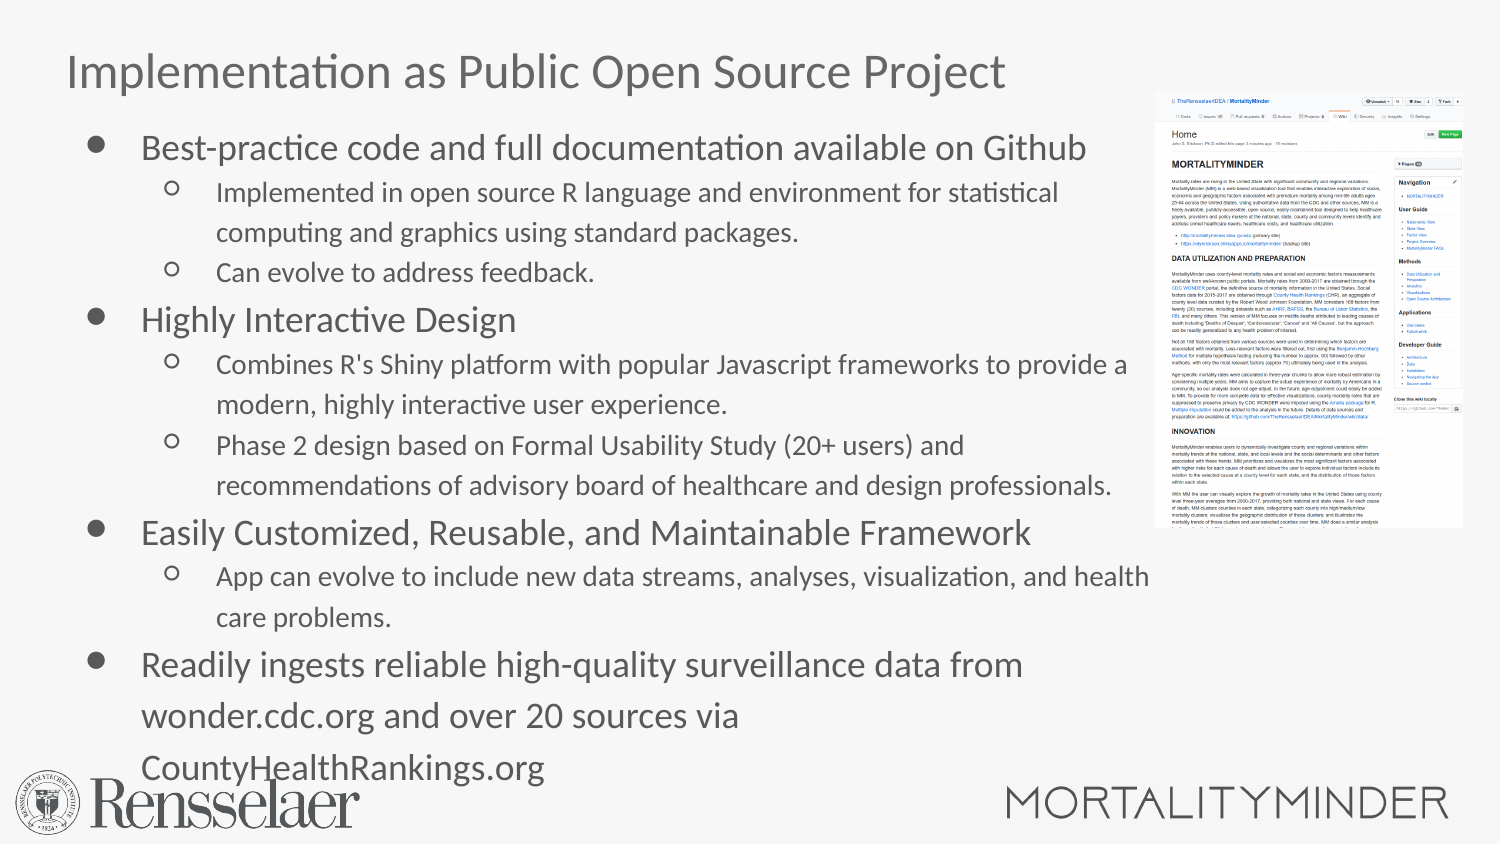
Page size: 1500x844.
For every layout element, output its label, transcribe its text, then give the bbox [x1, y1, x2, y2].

list Best-practice code and full documentation available on Github Implemented in open source R language and environment for statistical computing and graphics using standard packages. Can evolve to address feedback. Highly Interactive Design Combines R's Shiny platform with popular Javascript frameworks to provide a modern, highly interactive user experience. Phase 2 design based on Formal Usability Study (20+ users) and recommendations of advisory board of healthcare and design professionals. Easily Customized, Reusable, and Maintainable Framework App can evolve to include new data streams, analyses, visualization, and health care problems. Readily ingests reliable high-quality surveillance data from wonder.cdc.org and over 20 sources via CountyHealthRankings.org [51, 101, 1168, 650]
picture [1154, 92, 1463, 529]
title Implementation as Public Open Source Project [51, 23, 1449, 101]
picture [996, 775, 1464, 830]
picture [15, 770, 360, 835]
